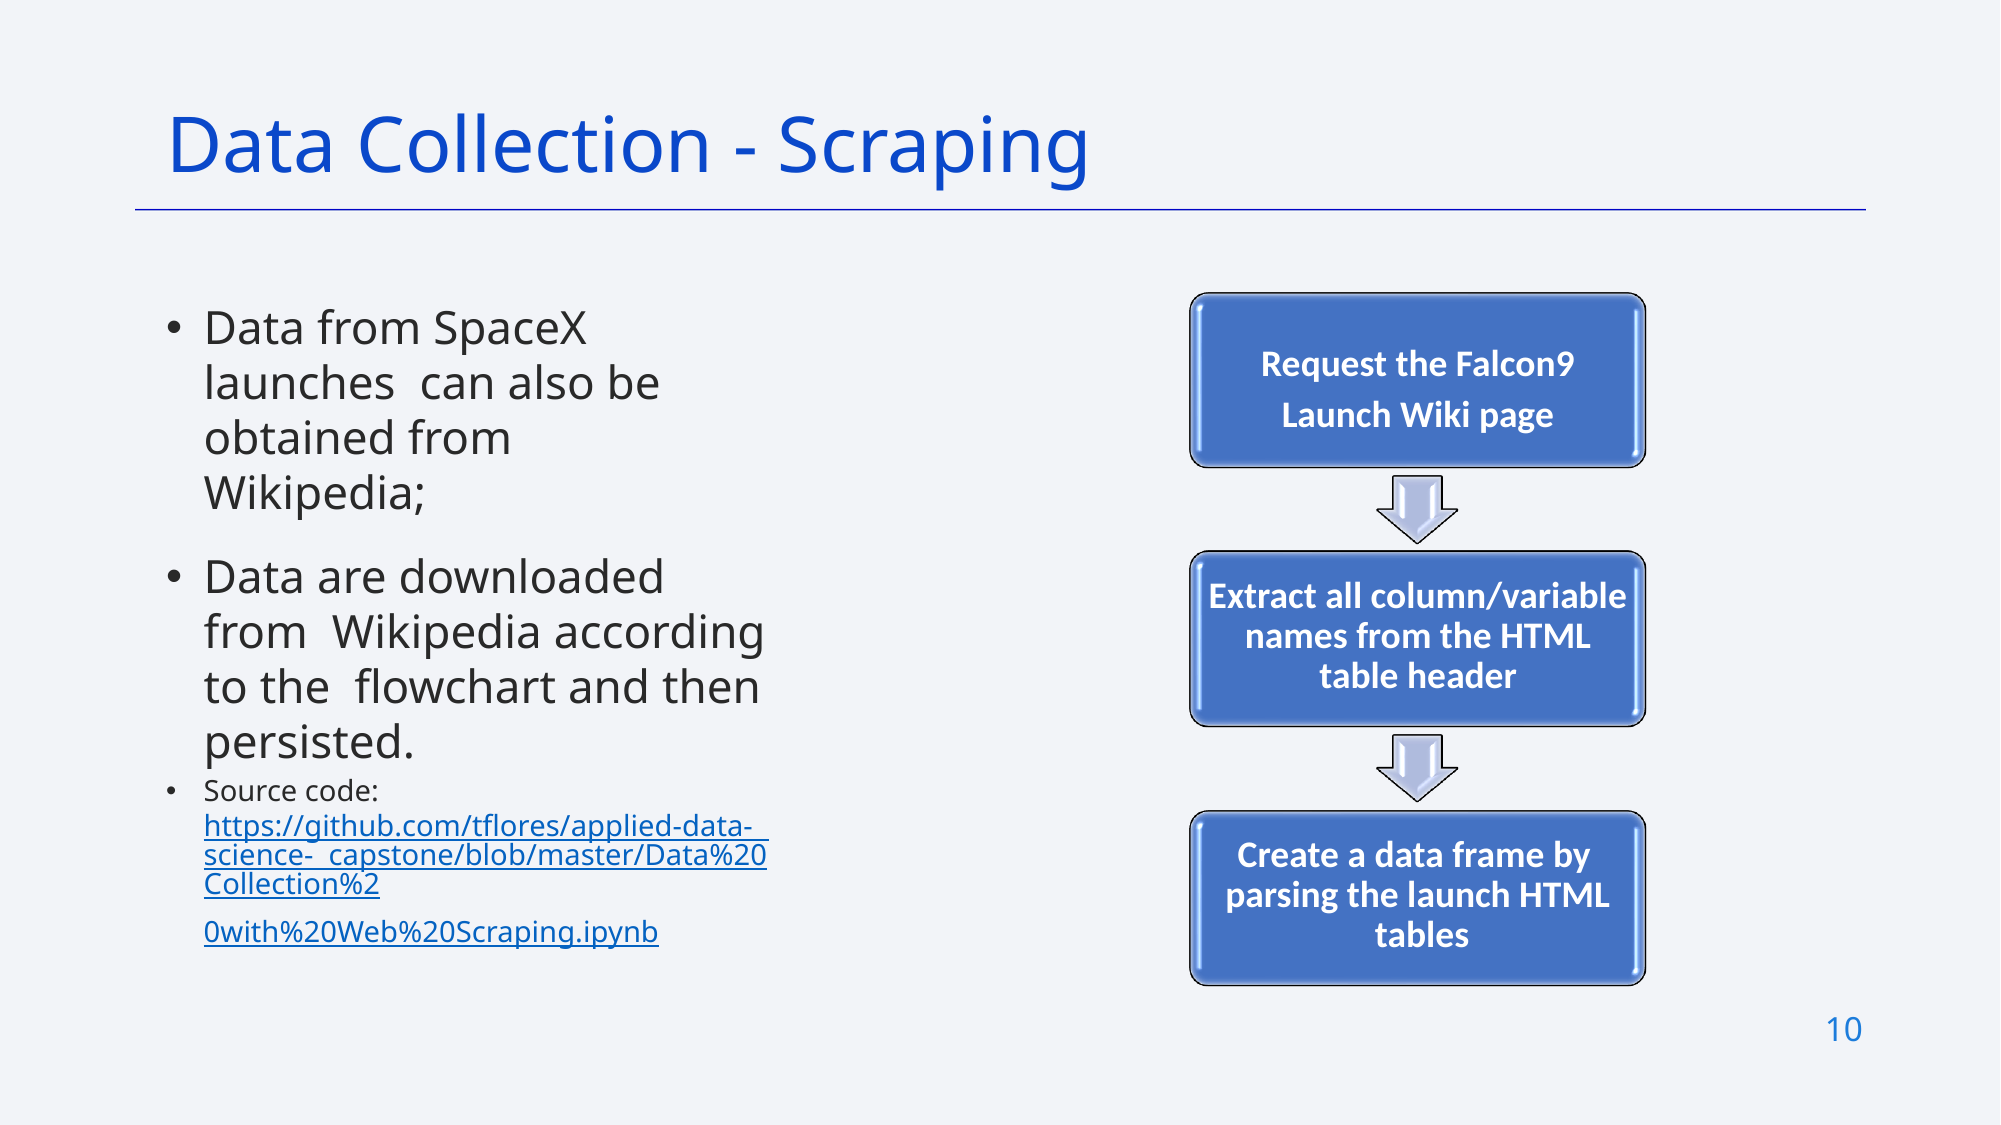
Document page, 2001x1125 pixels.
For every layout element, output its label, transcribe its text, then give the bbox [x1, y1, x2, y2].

text_box Data from SpaceX launches can also be obtained from Wikipedia; Data are downloaded from Wikipedia according to the flowchart and then persisted. [164, 296, 774, 768]
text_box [1188, 474, 1647, 728]
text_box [1188, 733, 1647, 987]
text_box ‹#› [1818, 1001, 1872, 1053]
title Data Collection - Scraping [164, 93, 1368, 284]
picture [0, 0, 2000, 1125]
text_box Source code: https://github.com/tflores/applied-data- science- capstone/blob/master/Data%20Collection%2 0with%20Web%20Scraping.ipynb [164, 770, 777, 895]
